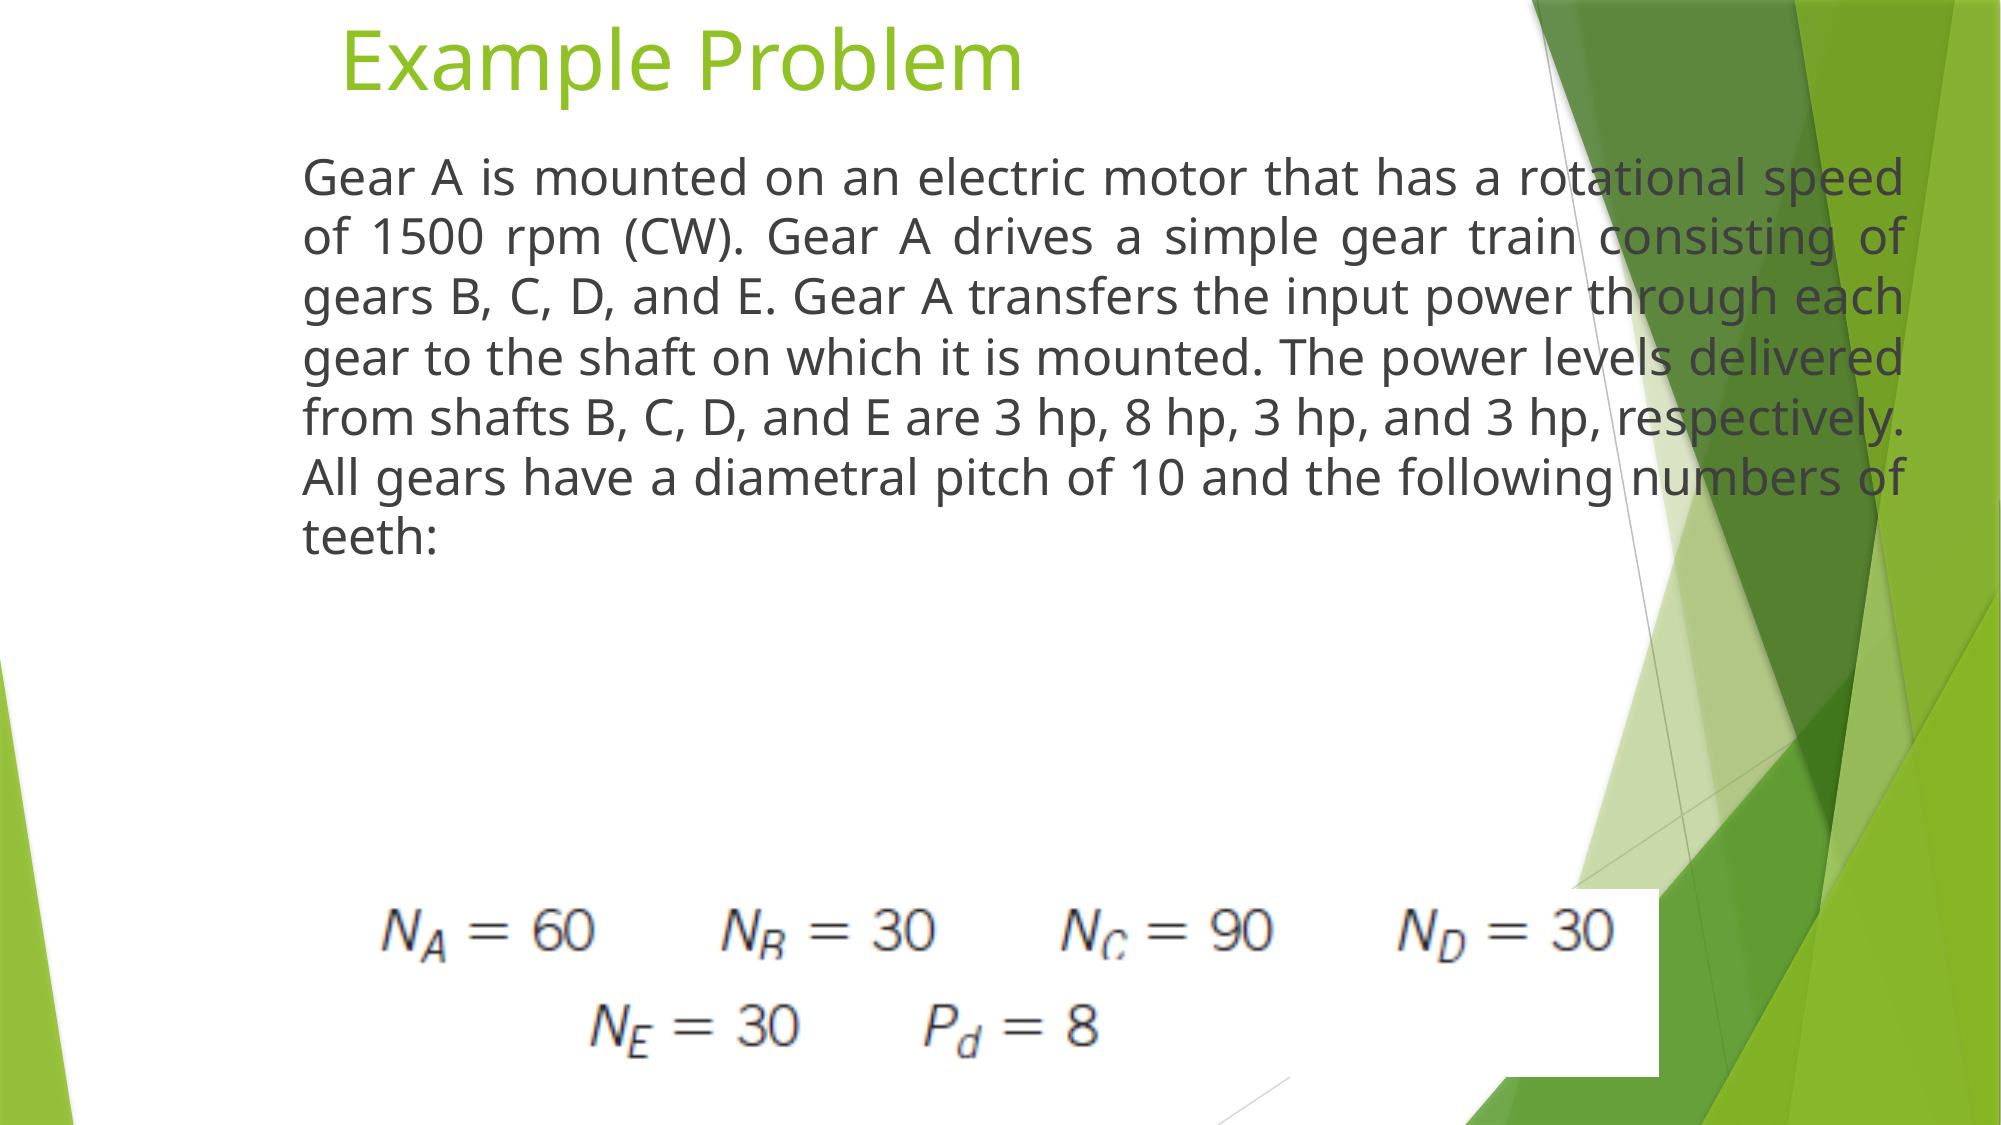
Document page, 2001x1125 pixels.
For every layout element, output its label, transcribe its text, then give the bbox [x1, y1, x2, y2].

title Example Problem [324, 0, 1675, 137]
picture [324, 888, 1659, 1078]
list Gear A is mounted on an electric motor that has a rotational speed of 1500 rpm (CW). Gear A drives a simple gear train consisting of gears B, C, D, and E. Gear A transfers the input power through each gear to the shaft on which it is mounted. The power levels delivered from shafts B, C, D, and E are 3 hp, 8 hp, 3 hp, and 3 hp, respectively. All gears have a diametral pitch of 10 and the following numbers of teeth: [287, 137, 1922, 1088]
